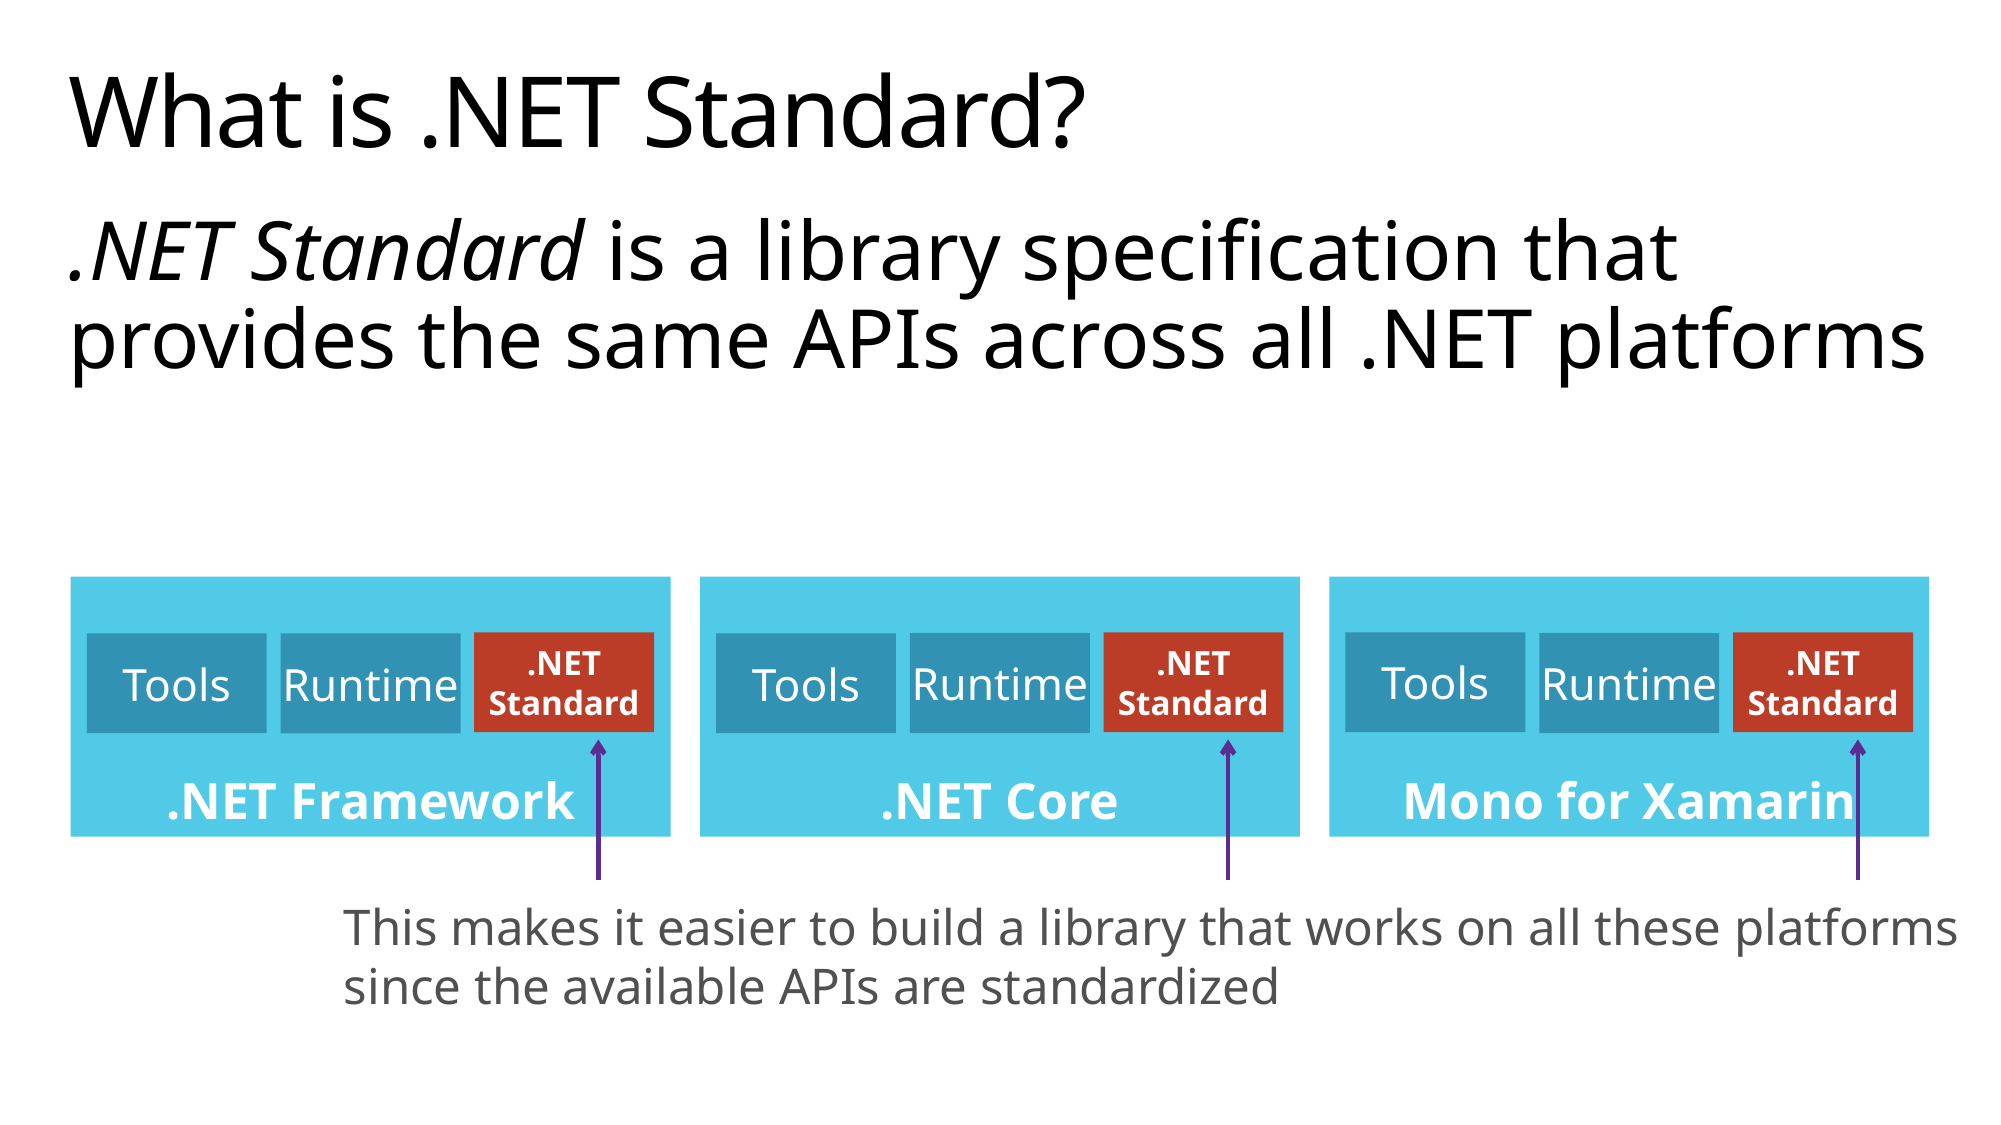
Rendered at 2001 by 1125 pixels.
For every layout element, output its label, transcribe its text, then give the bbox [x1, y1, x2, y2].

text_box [70, 576, 671, 837]
title What is .NET Standard? [44, 47, 1957, 196]
list .NET Standard is a library specification that provides the same APIs across all .NET platforms [44, 195, 1956, 404]
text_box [699, 576, 1301, 837]
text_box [1329, 576, 1930, 837]
text_box This makes it easier to build a library that works on all these platforms since the available APIs are standardized [329, 888, 1974, 1022]
